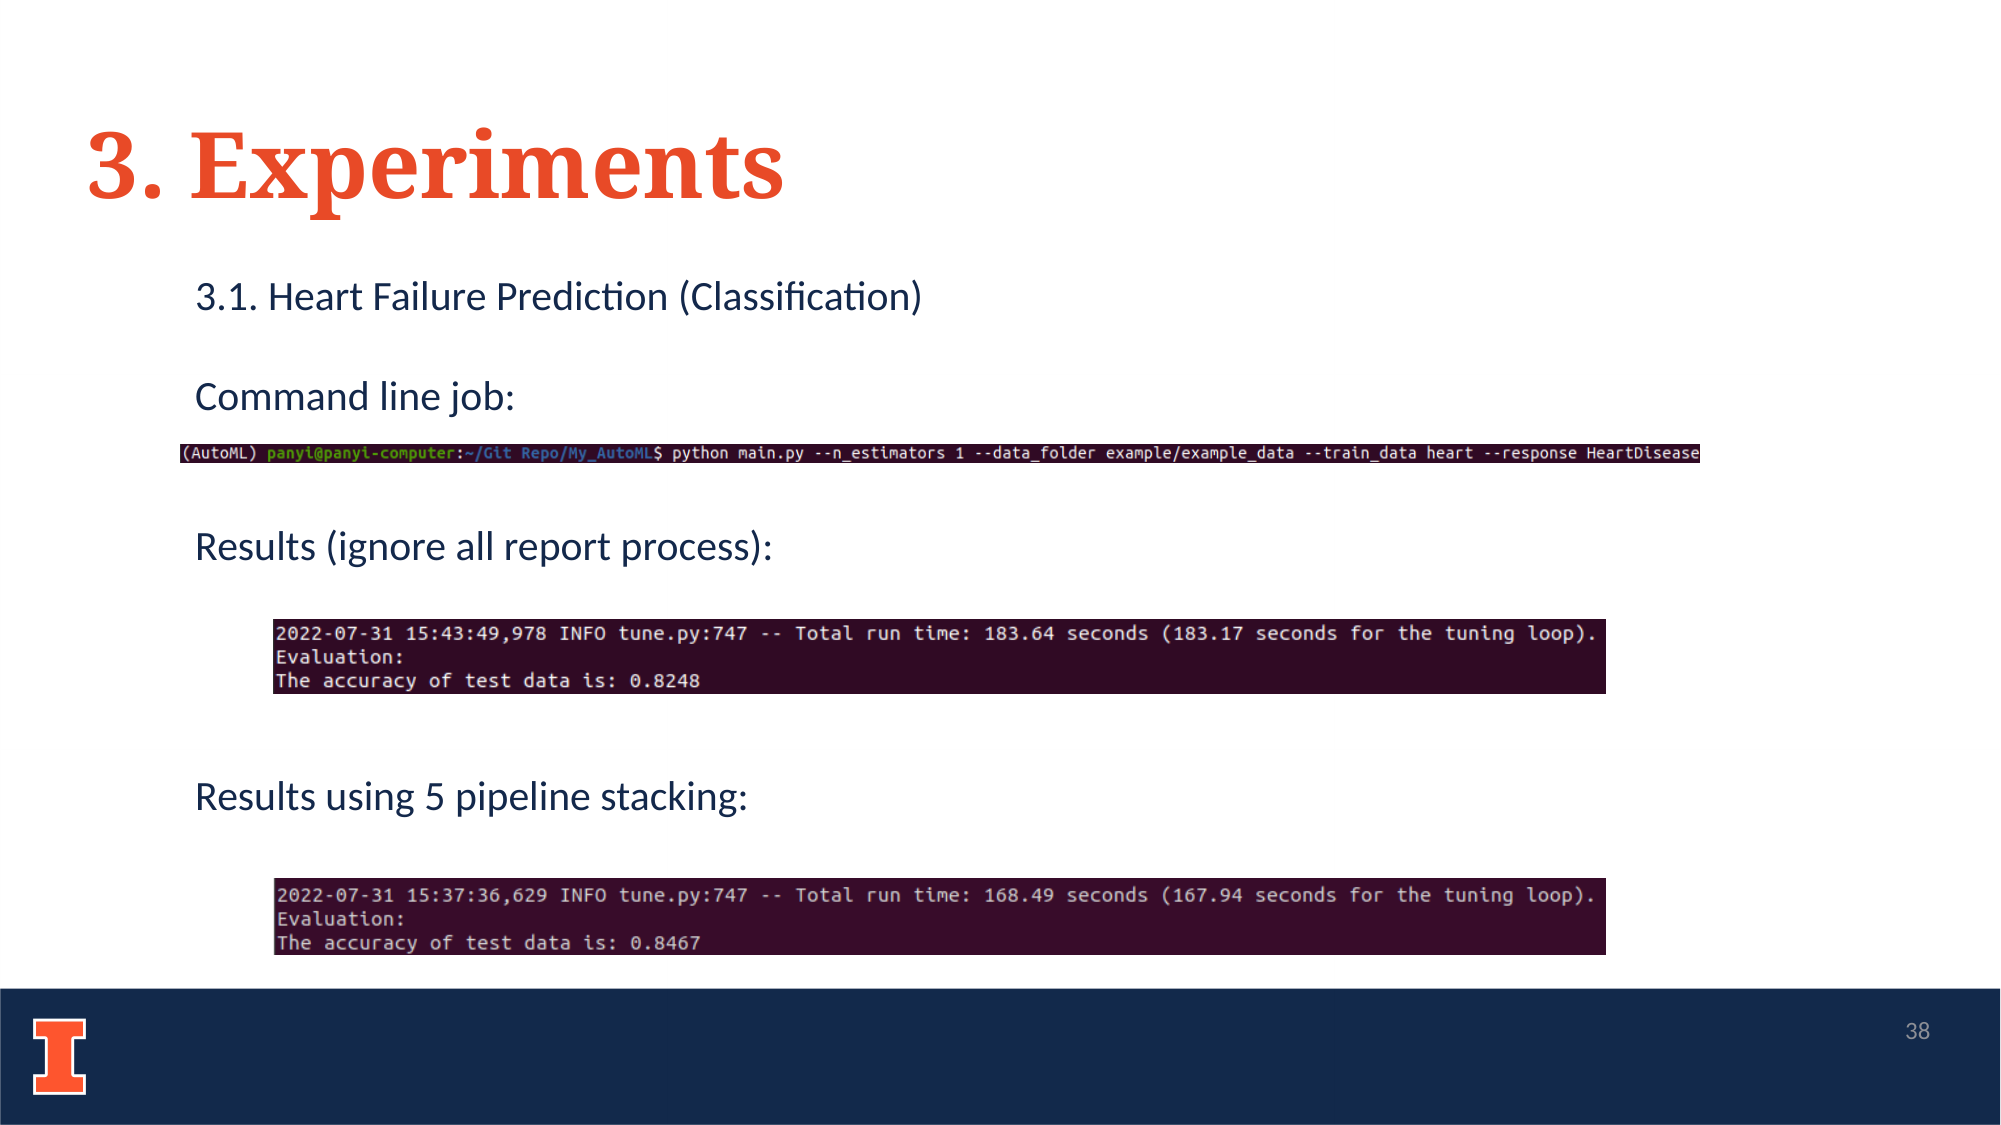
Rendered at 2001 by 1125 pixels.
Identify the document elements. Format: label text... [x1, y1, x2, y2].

text_box 3.1. Heart Failure Prediction (Classification) Command line job: Results (ignore all report process): Results using 5 pipeline stacking: [180, 261, 1181, 444]
picture [0, 0, 2001, 1125]
title 3. Experiments [72, 59, 1957, 278]
text_box 3.1. Heart Failure Prediction (Classification) Command line job: Results (ignore all report process): Results using 5 pipeline stacking: [180, 463, 1181, 827]
slide_number 38 [1495, 999, 1946, 1060]
